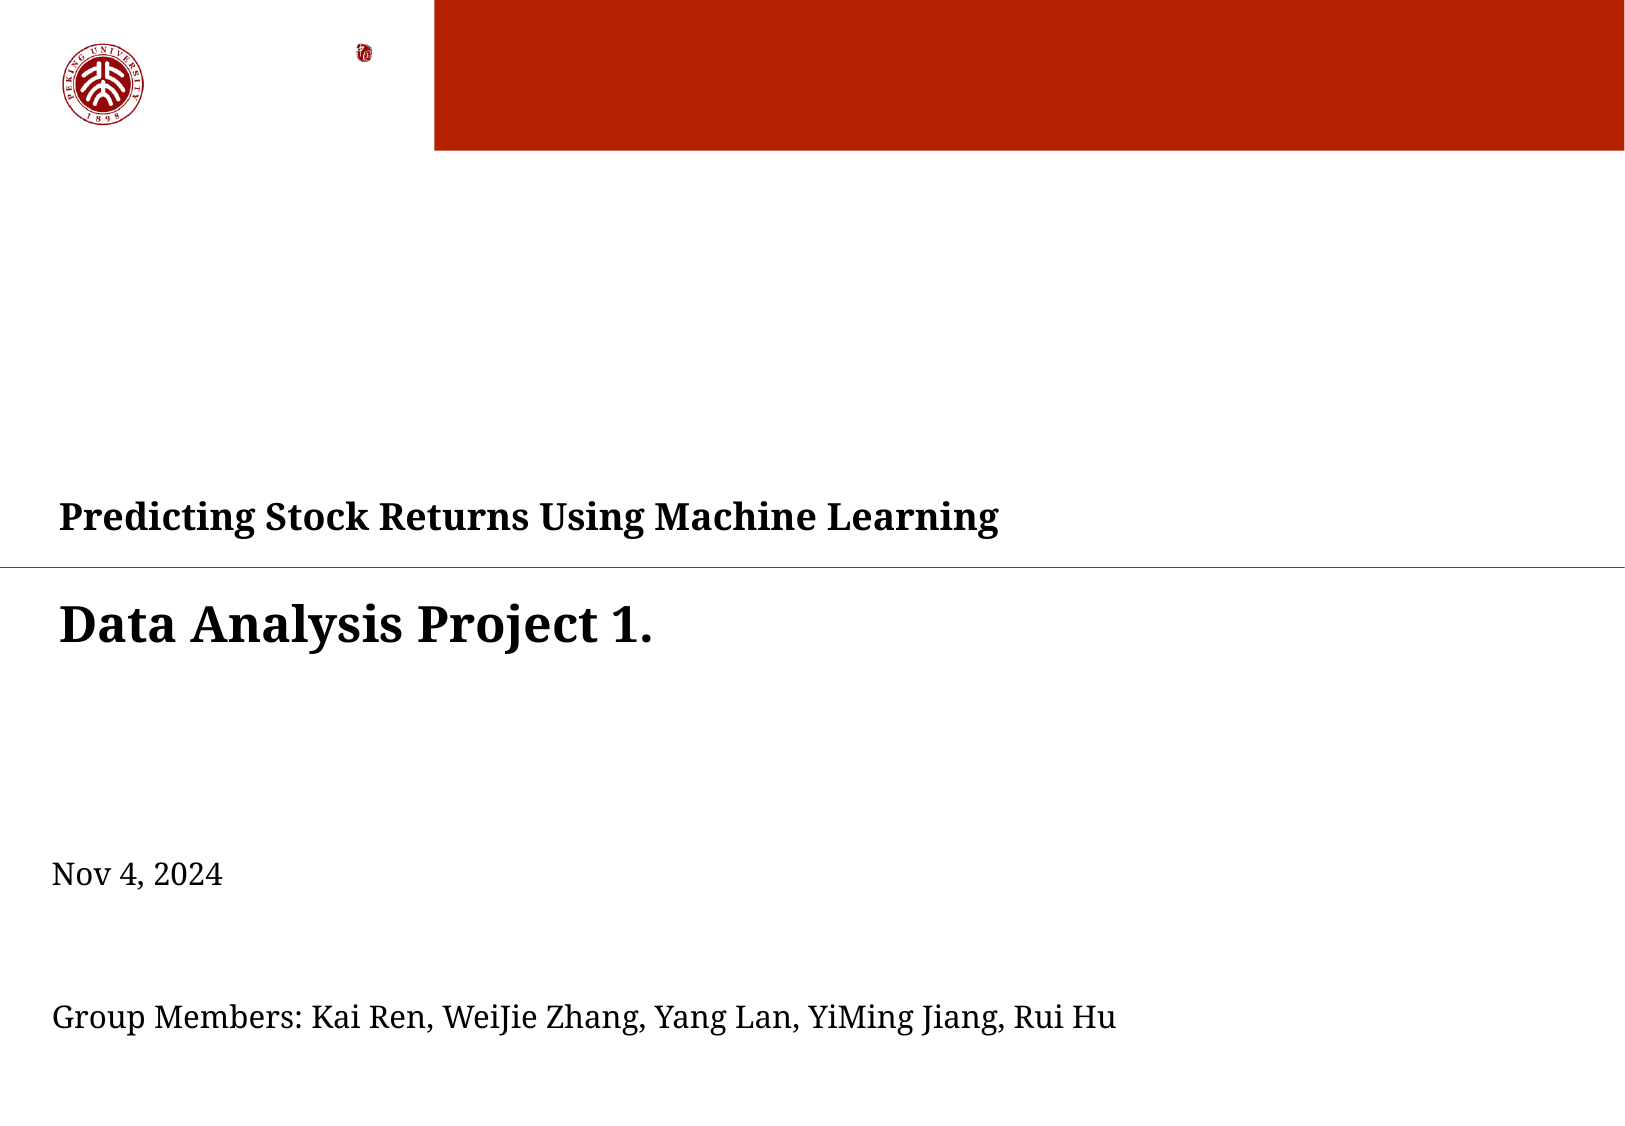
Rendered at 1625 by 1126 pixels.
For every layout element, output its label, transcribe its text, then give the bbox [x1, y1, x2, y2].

text_box Nov 4, 2024 [43, 854, 1132, 892]
title Data Analysis Project 1. [43, 581, 1580, 663]
picture [59, 27, 382, 138]
text_box Predicting Stock Returns Using Machine Learning [43, 474, 1580, 556]
list Group Members: Kai Ren, WeiJie Zhang, Yang Lan, YiMing Jiang, Rui Hu [43, 997, 1132, 1036]
